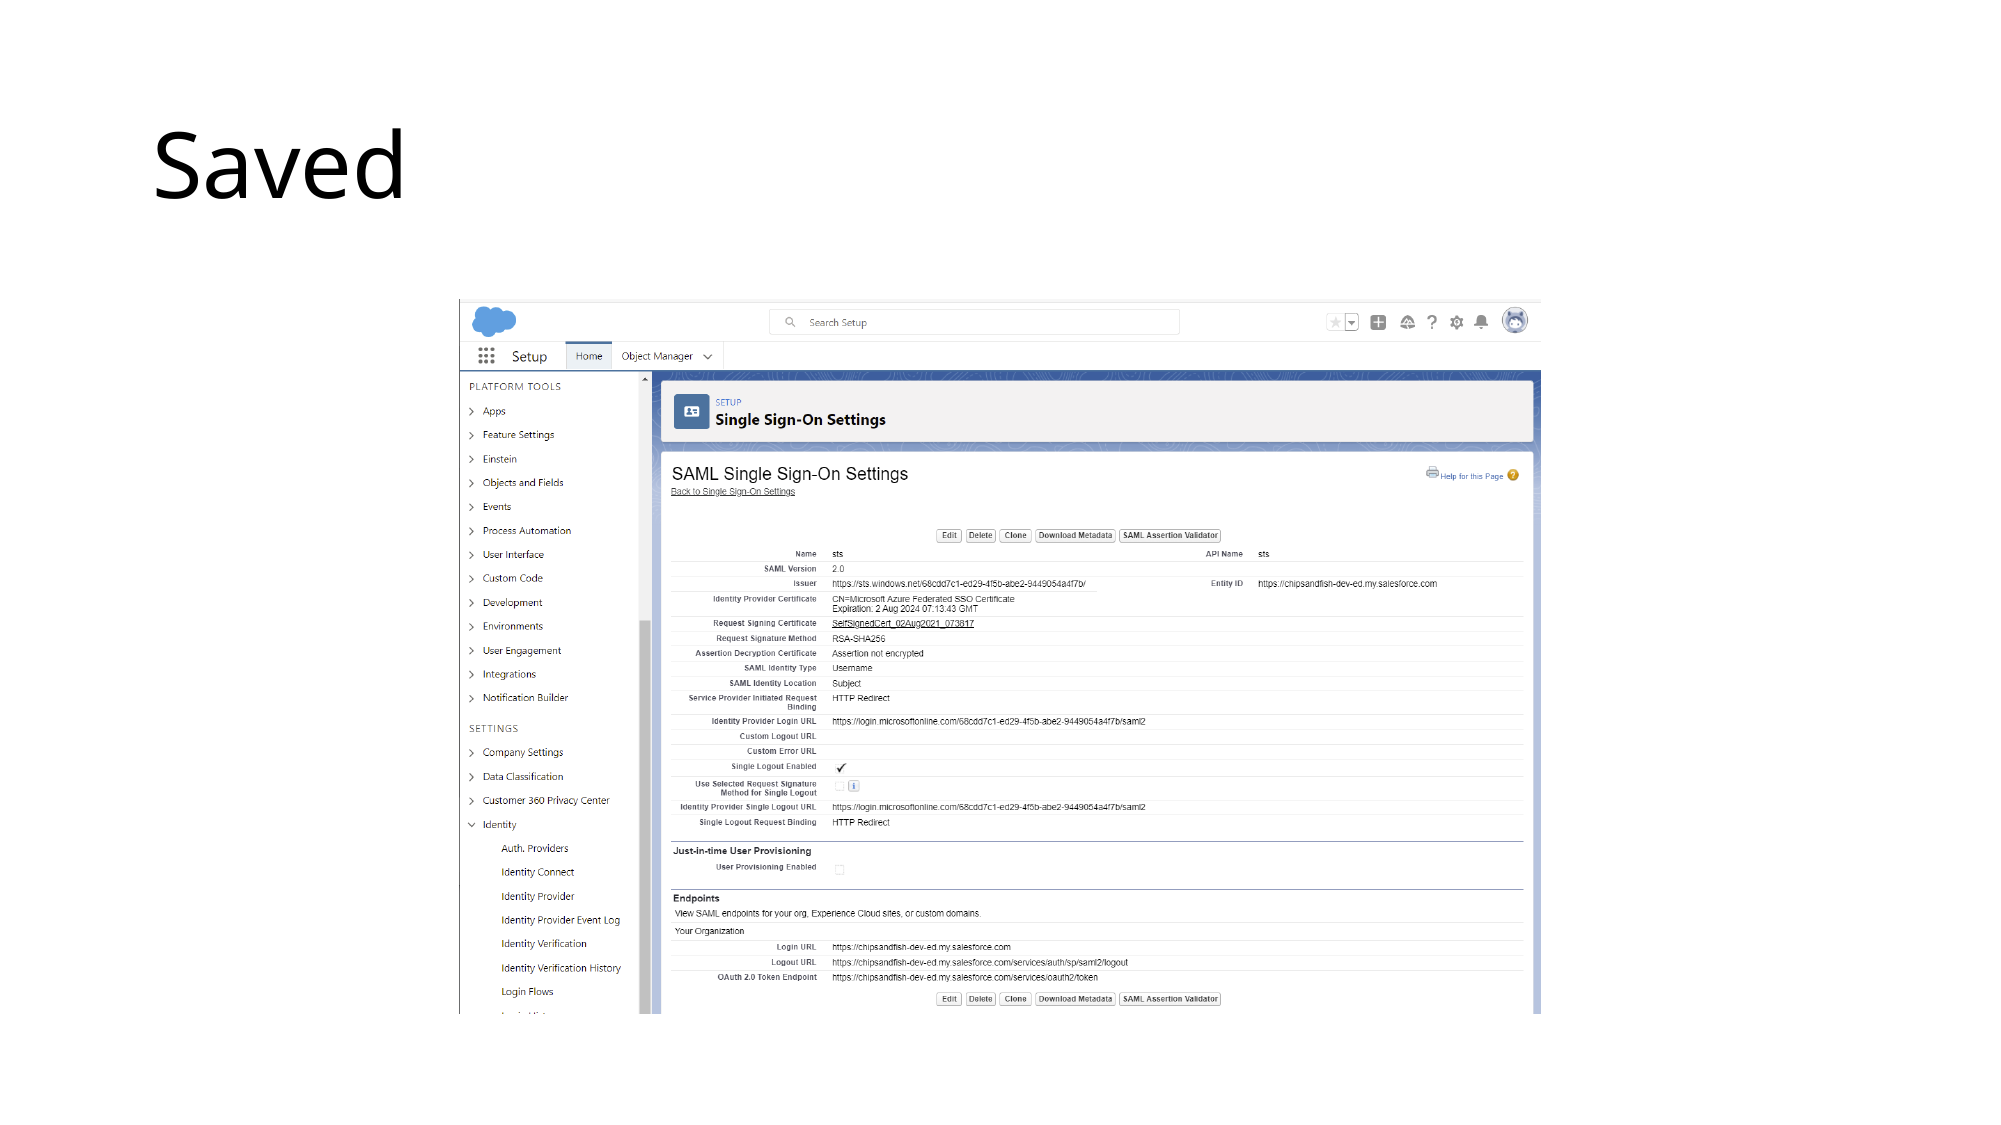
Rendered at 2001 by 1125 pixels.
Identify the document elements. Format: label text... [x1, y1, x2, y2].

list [459, 299, 1541, 1014]
title Saved [137, 59, 1863, 278]
